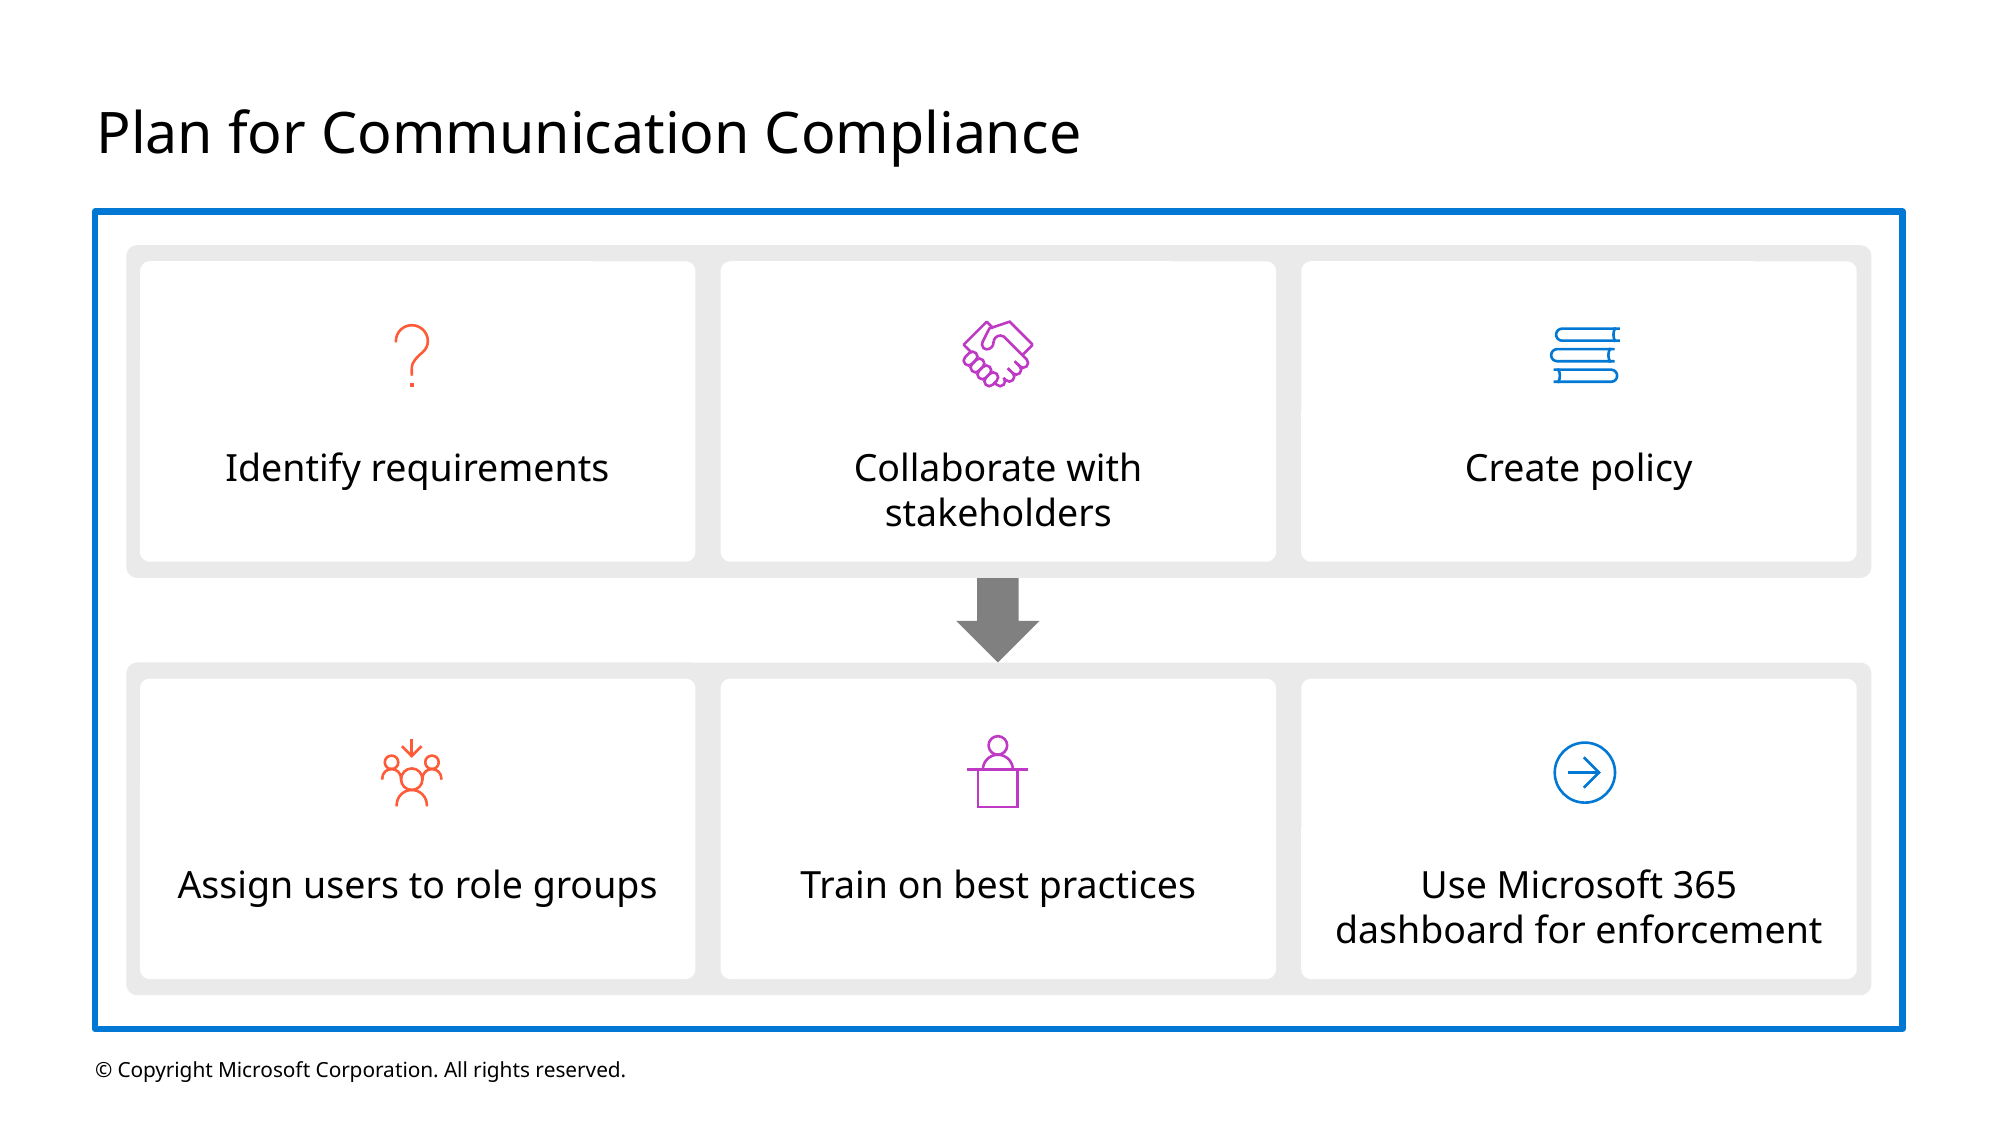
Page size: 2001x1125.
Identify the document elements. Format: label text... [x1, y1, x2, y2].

title Plan for Communication Compliance [96, 96, 1903, 177]
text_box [126, 244, 1872, 996]
text_box [94, 211, 1903, 1030]
